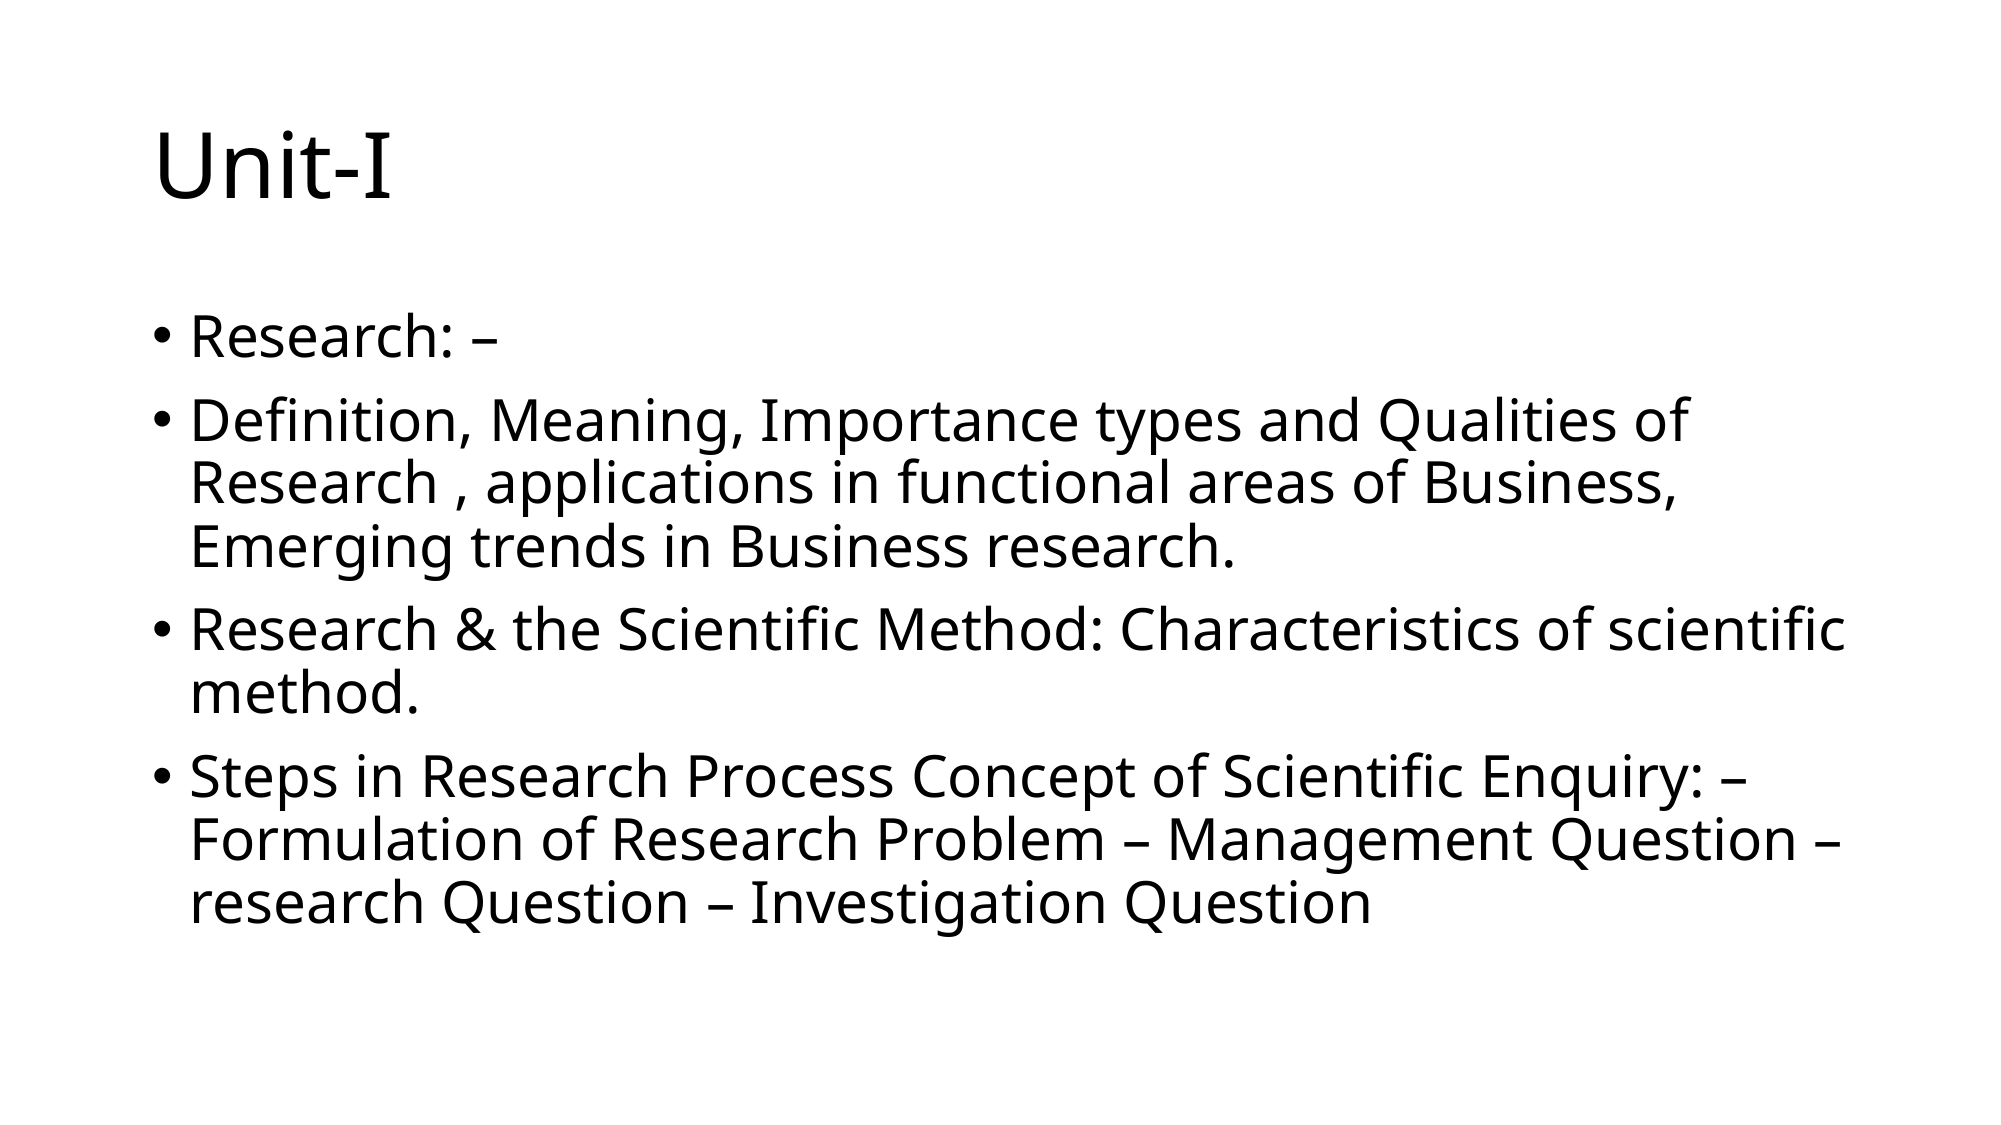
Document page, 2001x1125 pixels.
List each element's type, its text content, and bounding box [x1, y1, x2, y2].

title Unit-I [137, 59, 1863, 278]
list Research: – Definition, Meaning, Importance types and Qualities of Research , applications in functional areas of Business, Emerging trends in Business research. Research & the Scientific Method: Characteristics of scientific method. Steps in Research Process Concept of Scientific Enquiry: – Formulation of Research Problem – Management Question – research Question – Investigation Question [137, 299, 1863, 1014]
